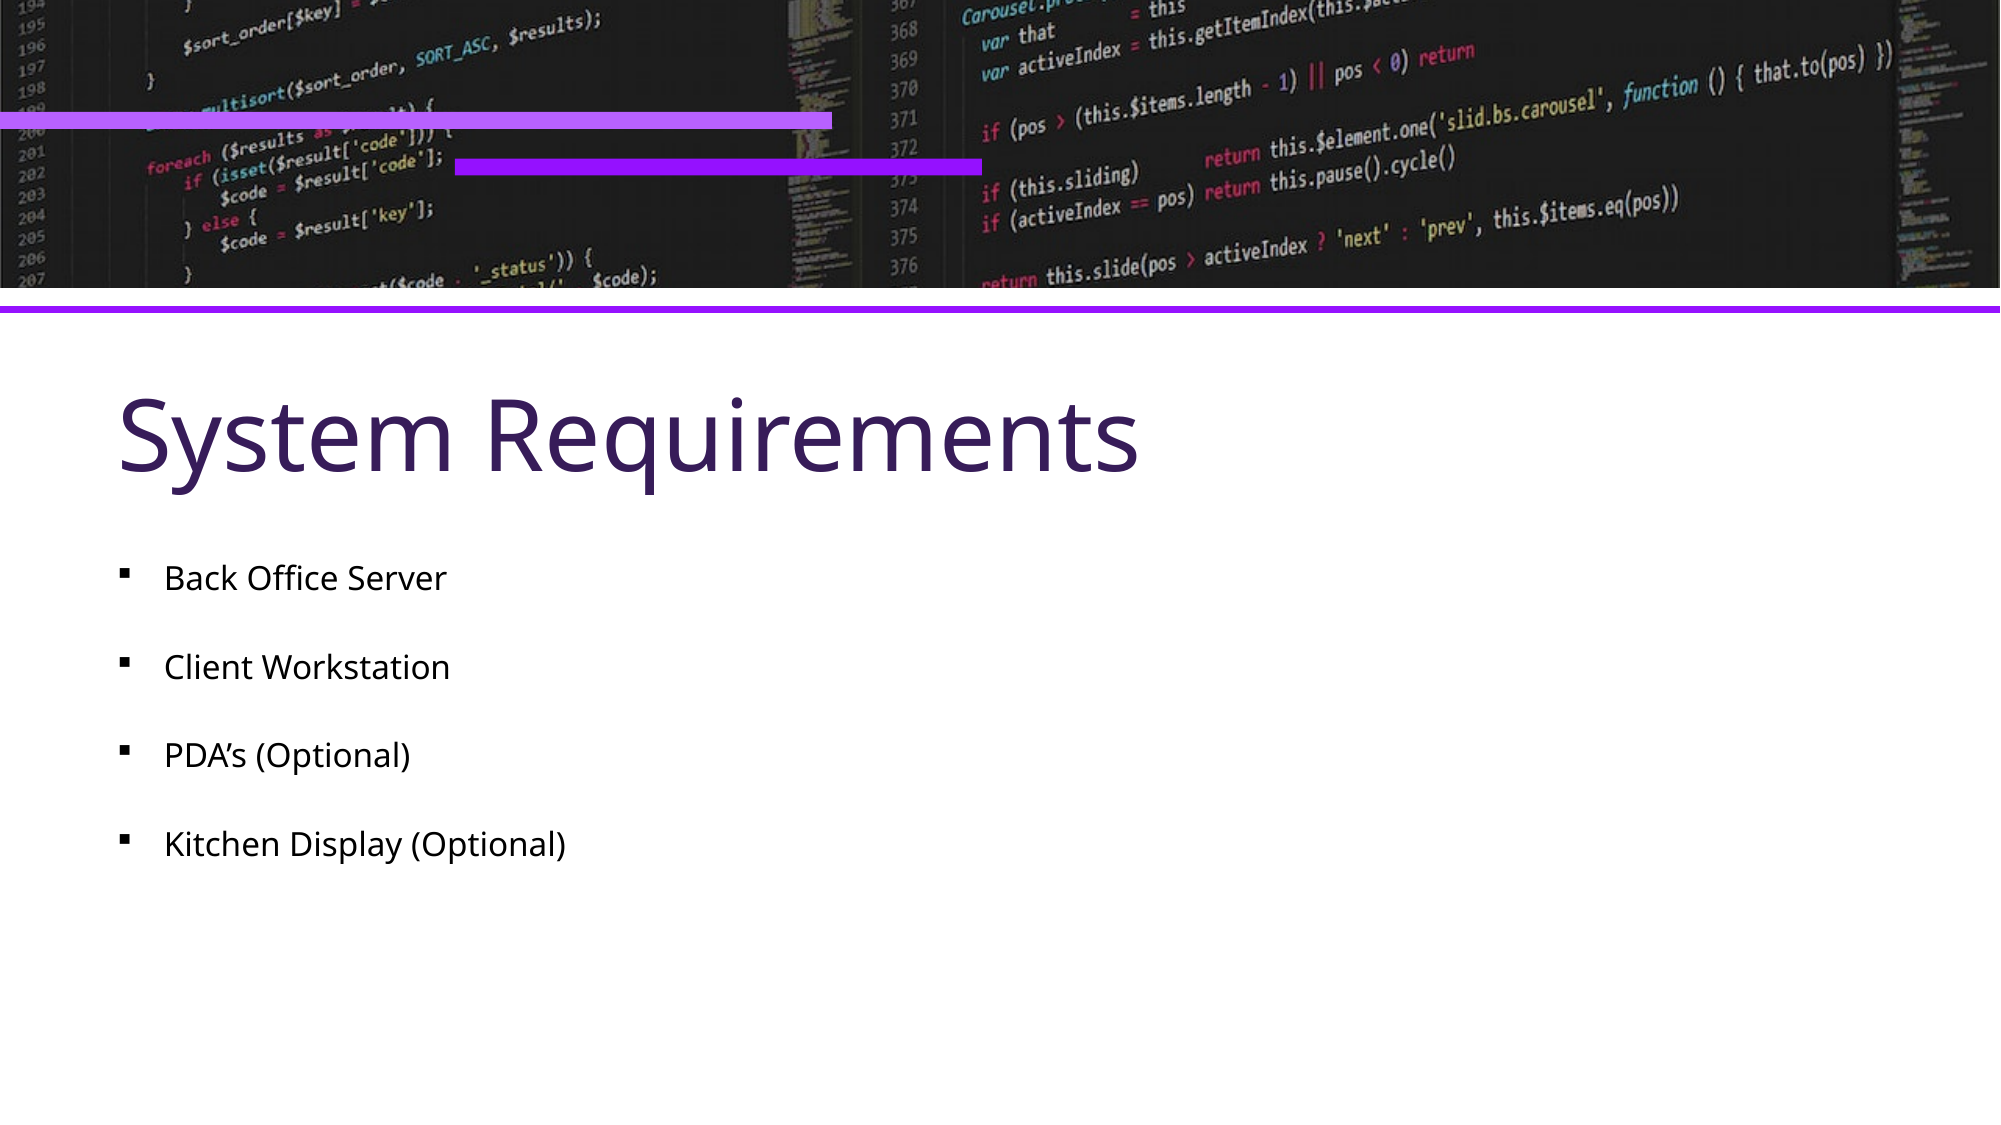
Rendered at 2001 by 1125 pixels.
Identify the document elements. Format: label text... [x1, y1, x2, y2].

picture [0, 0, 2000, 288]
list System Requirements [101, 363, 1898, 505]
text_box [0, 111, 982, 176]
list Back Office Server Client Workstation PDA’s (Optional) Kitchen Display (Optional) [101, 525, 1898, 1027]
